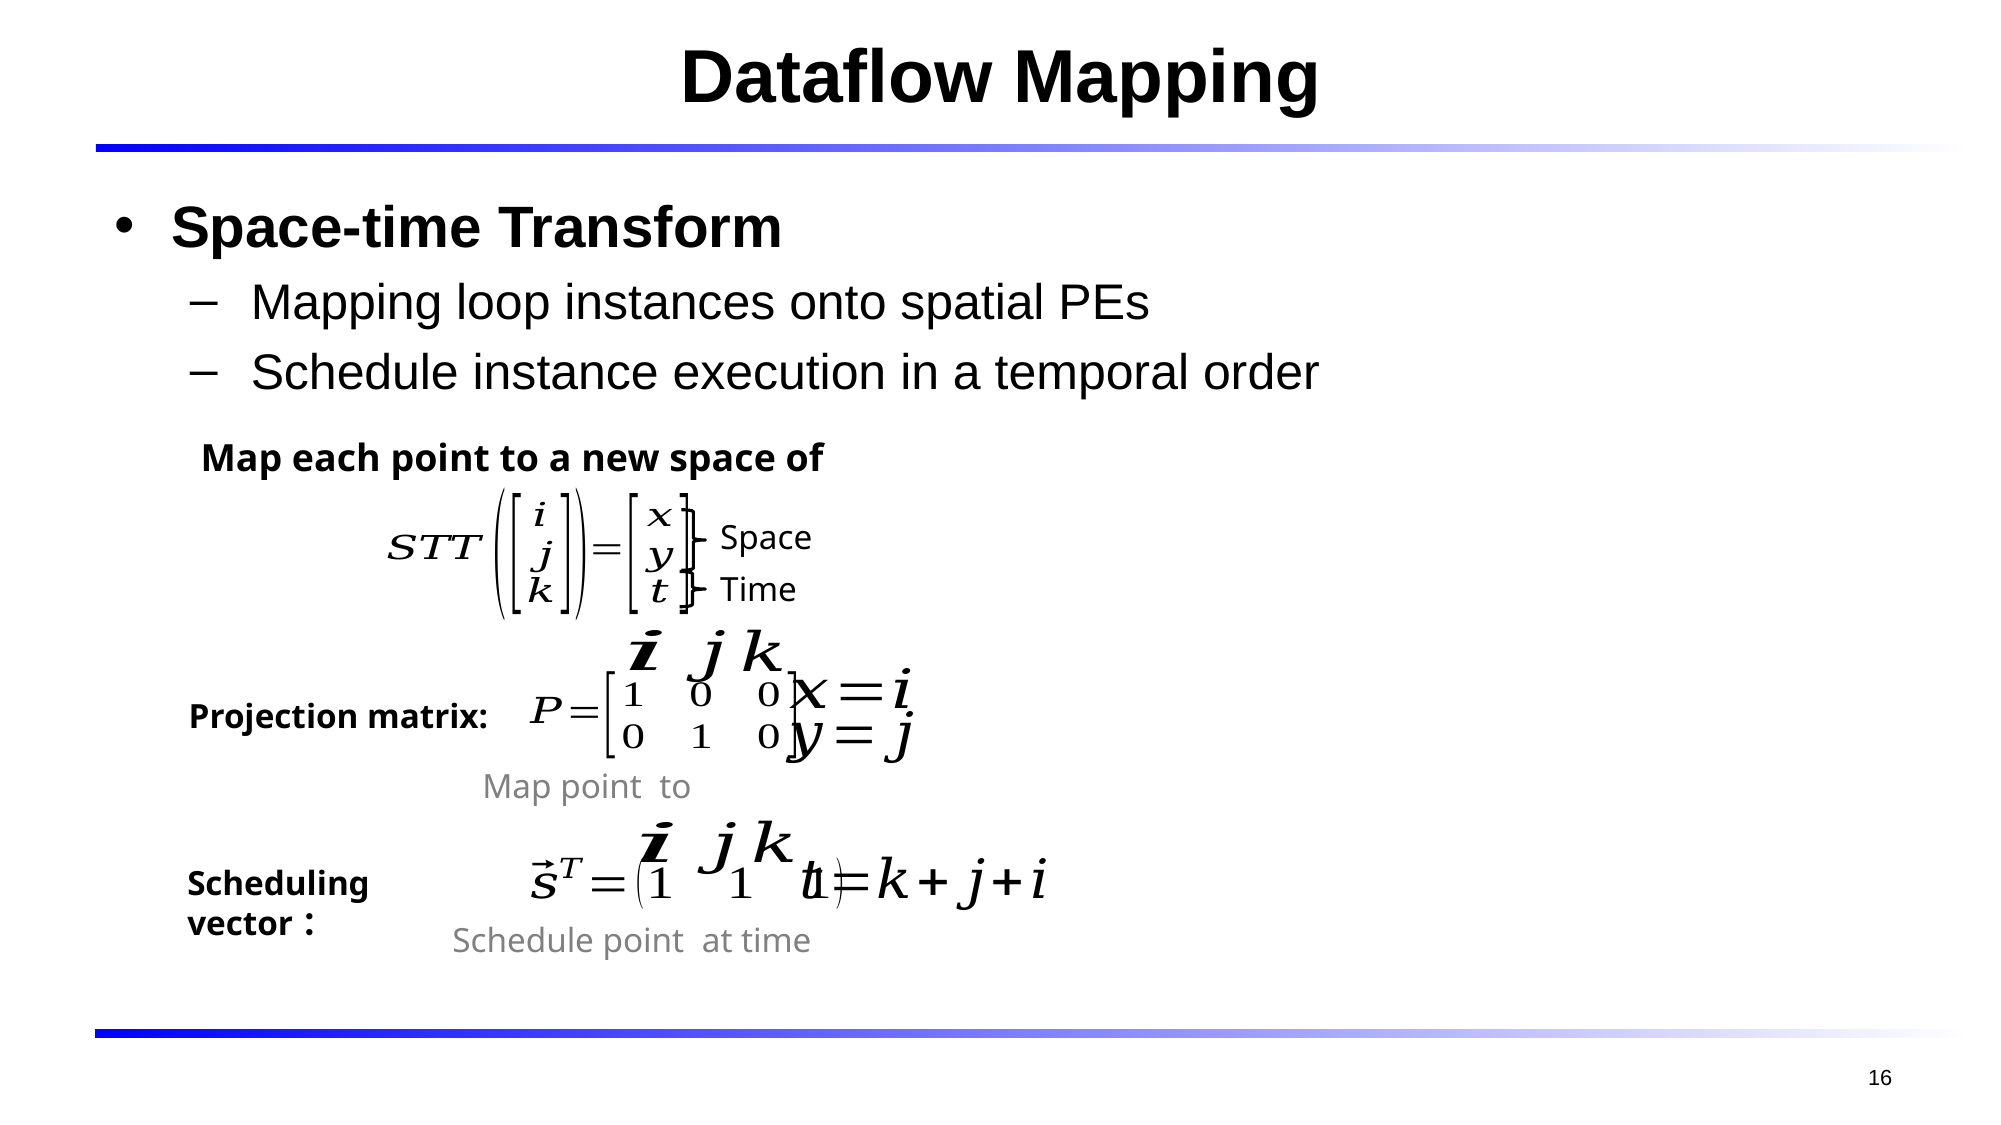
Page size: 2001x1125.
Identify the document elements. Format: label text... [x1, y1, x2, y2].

title Dataflow Mapping [102, 7, 1900, 138]
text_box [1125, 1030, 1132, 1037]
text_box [173, 622, 941, 815]
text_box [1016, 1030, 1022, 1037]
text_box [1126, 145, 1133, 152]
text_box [172, 814, 1048, 968]
list Space-time Transform Mapping loop instances onto spatial PEs Schedule instance execution in a temporal order [99, 181, 1900, 443]
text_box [185, 425, 1048, 623]
slide_number 16 [1440, 1046, 1908, 1107]
